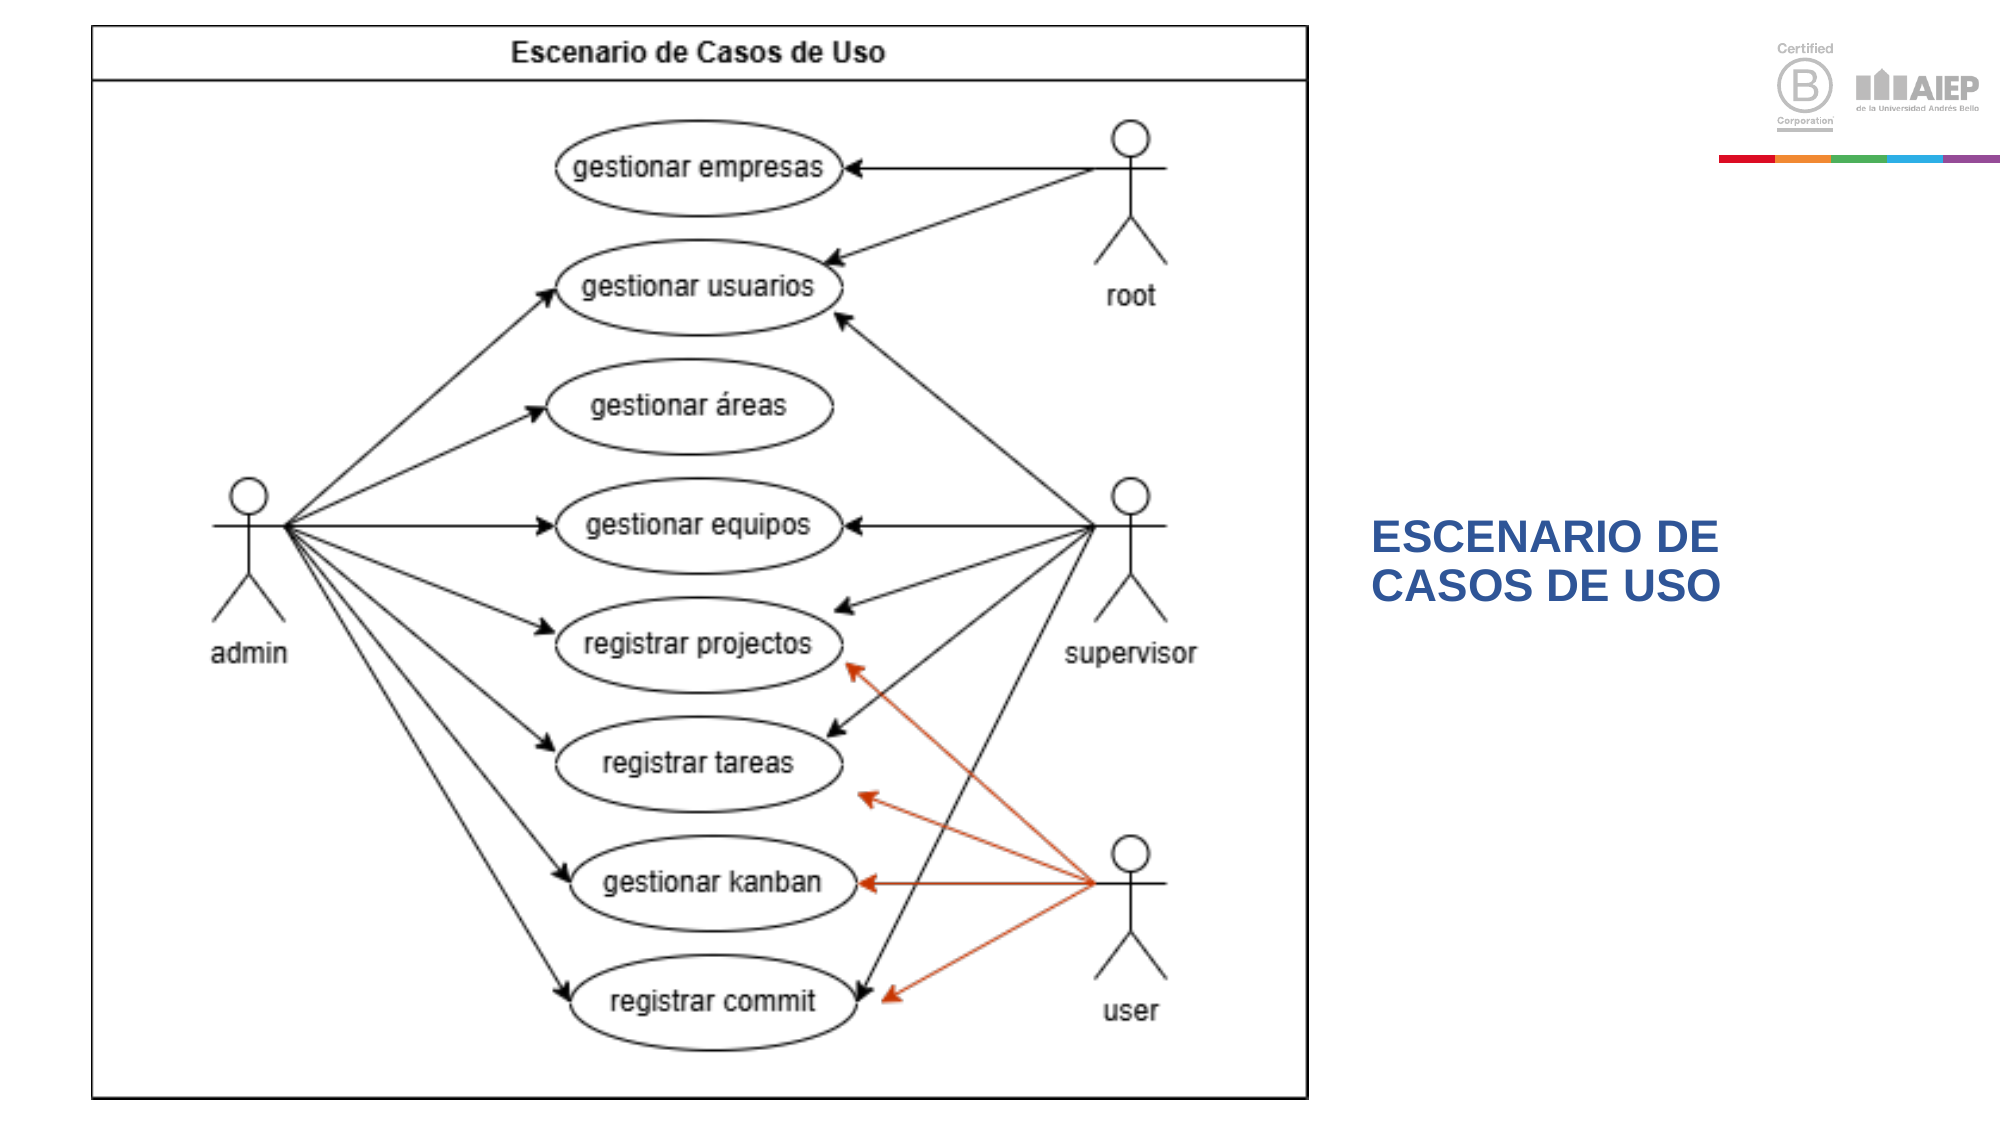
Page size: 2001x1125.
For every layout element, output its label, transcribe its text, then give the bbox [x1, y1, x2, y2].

picture [91, 25, 1309, 1100]
title ESCENARIO DE CASOS DE USO [1356, 505, 1909, 620]
